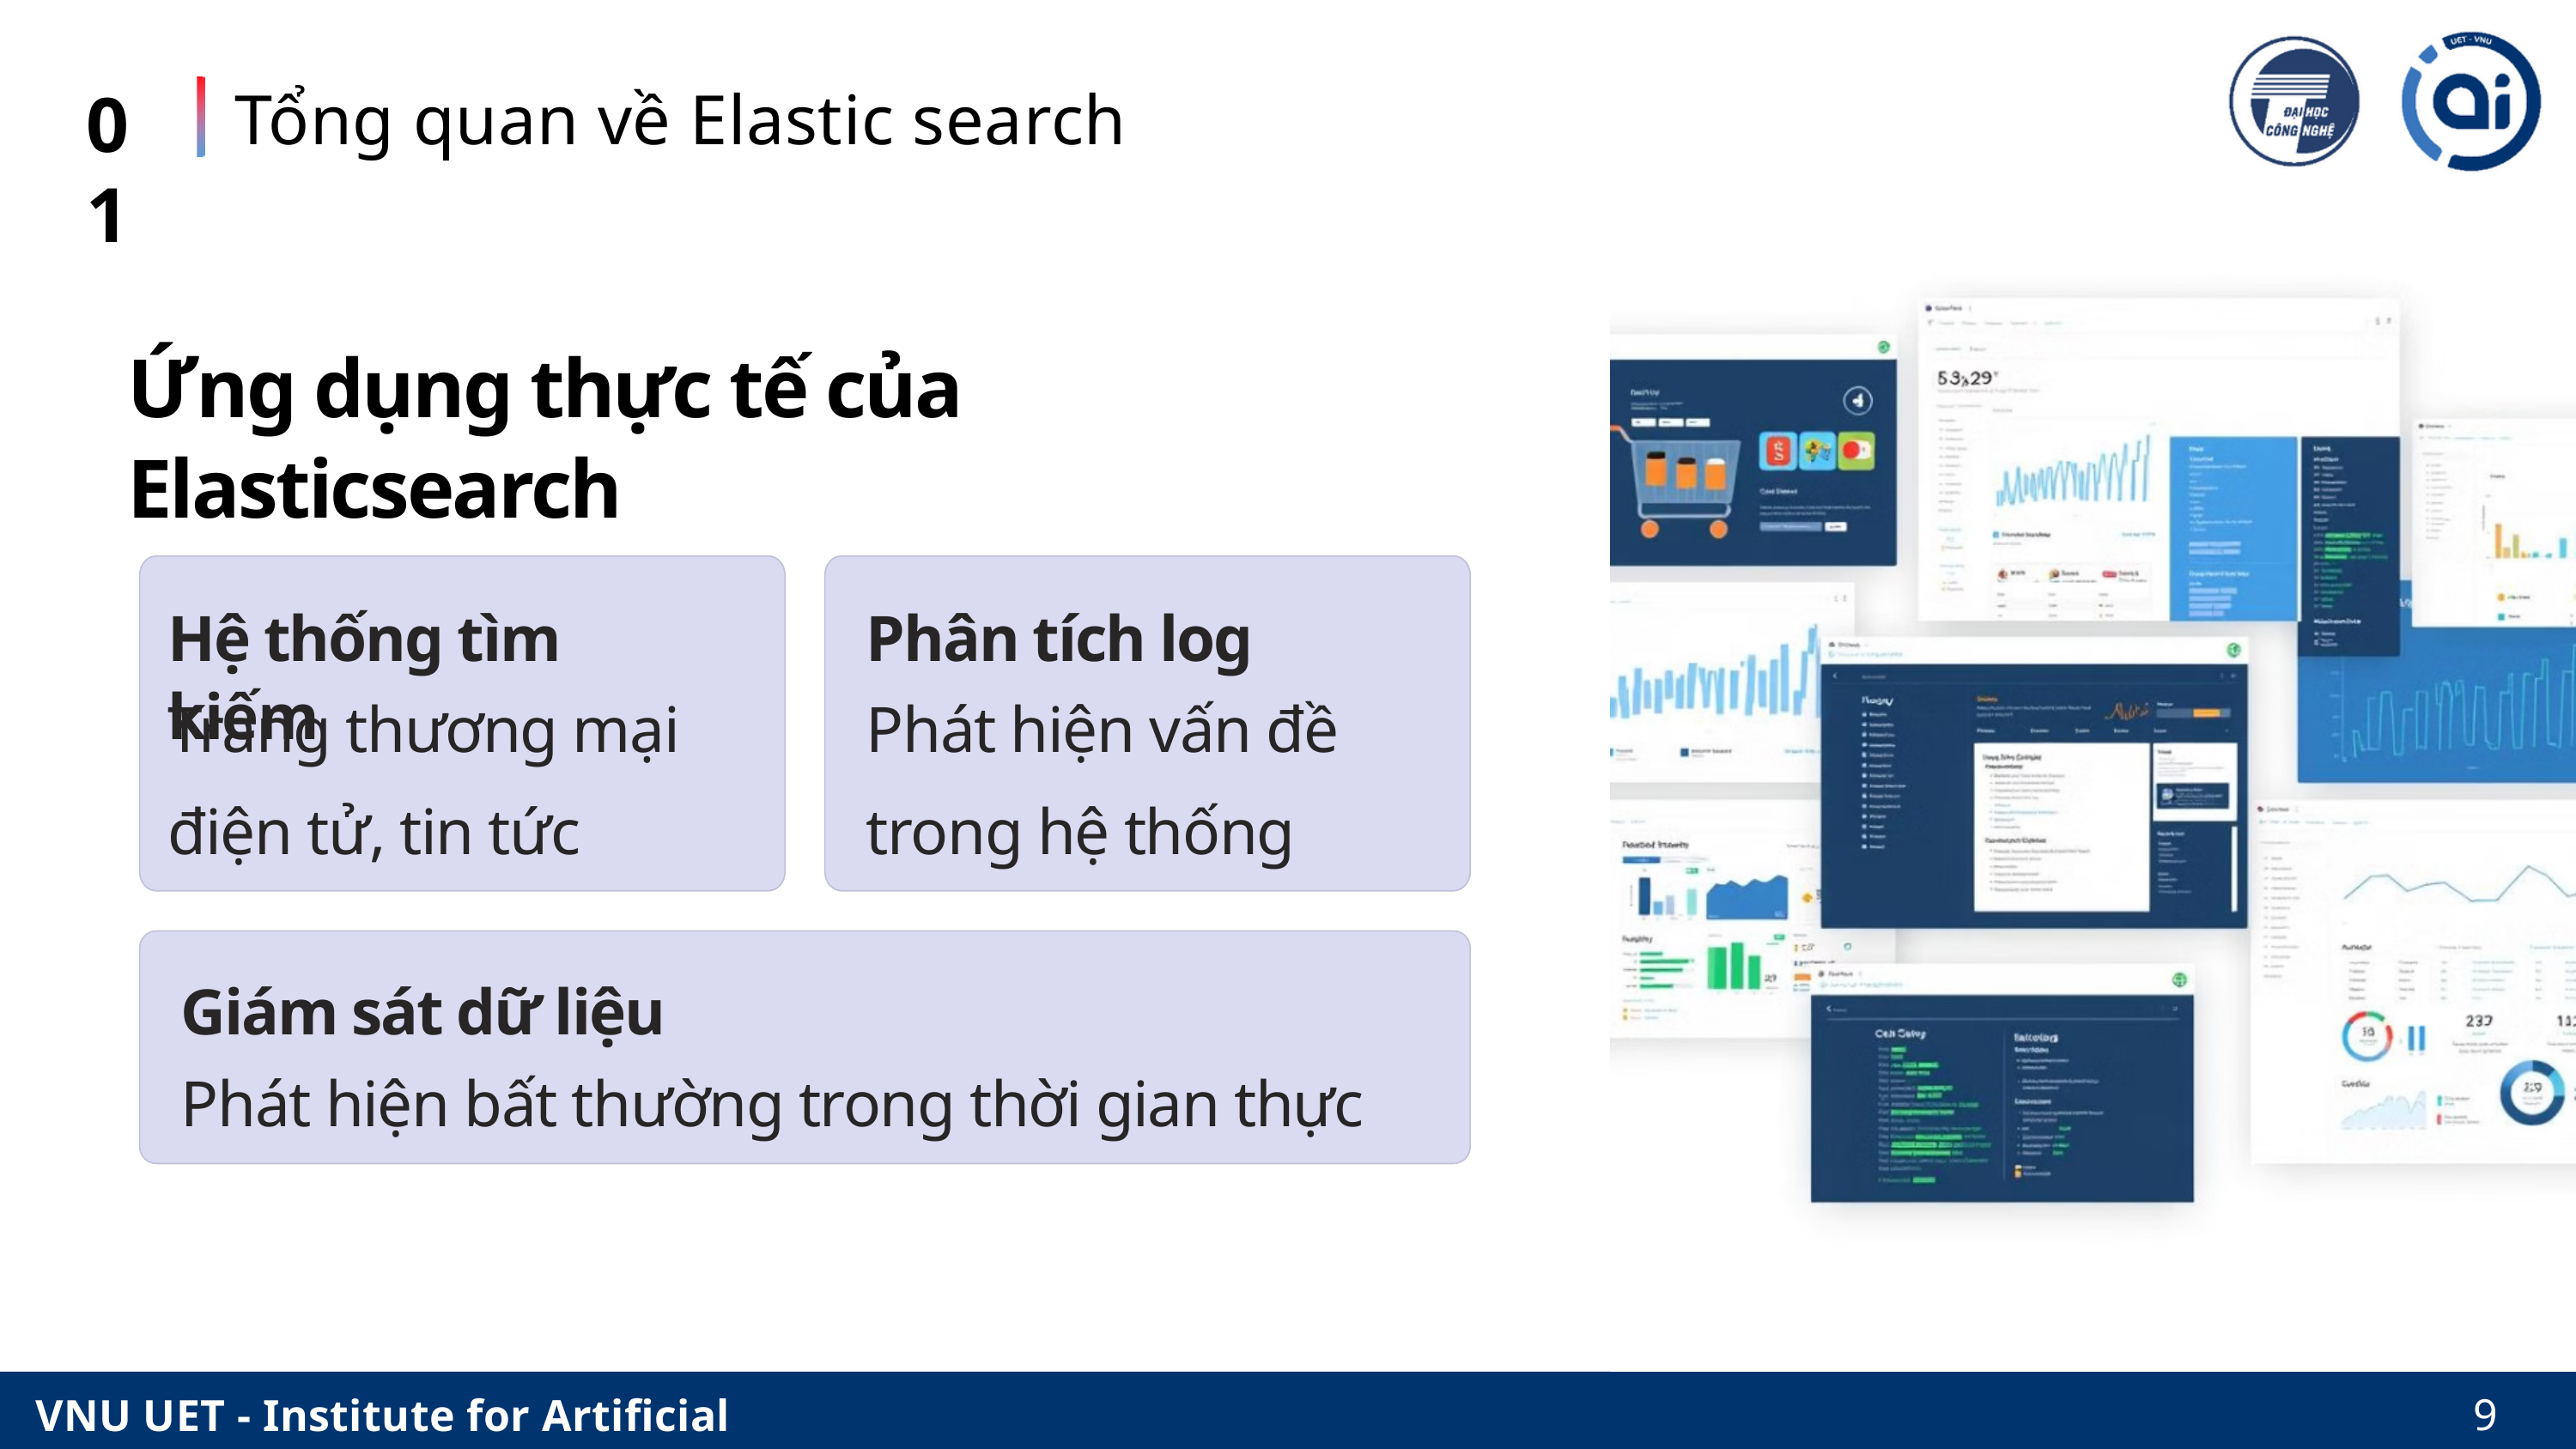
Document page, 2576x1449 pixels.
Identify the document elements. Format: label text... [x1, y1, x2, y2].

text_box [138, 555, 787, 892]
text_box [1609, 173, 2576, 1370]
text_box Tổng quan về Elastic search [234, 76, 1202, 158]
text_box [2398, 28, 2544, 173]
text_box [823, 555, 1472, 892]
text_box [2225, 33, 2363, 170]
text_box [0, 1371, 2576, 1449]
text_box Ứng dụng thực tế của Elasticsearch [127, 333, 1458, 535]
text_box 01 [86, 76, 168, 258]
text_box [197, 76, 205, 158]
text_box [138, 930, 1472, 1165]
